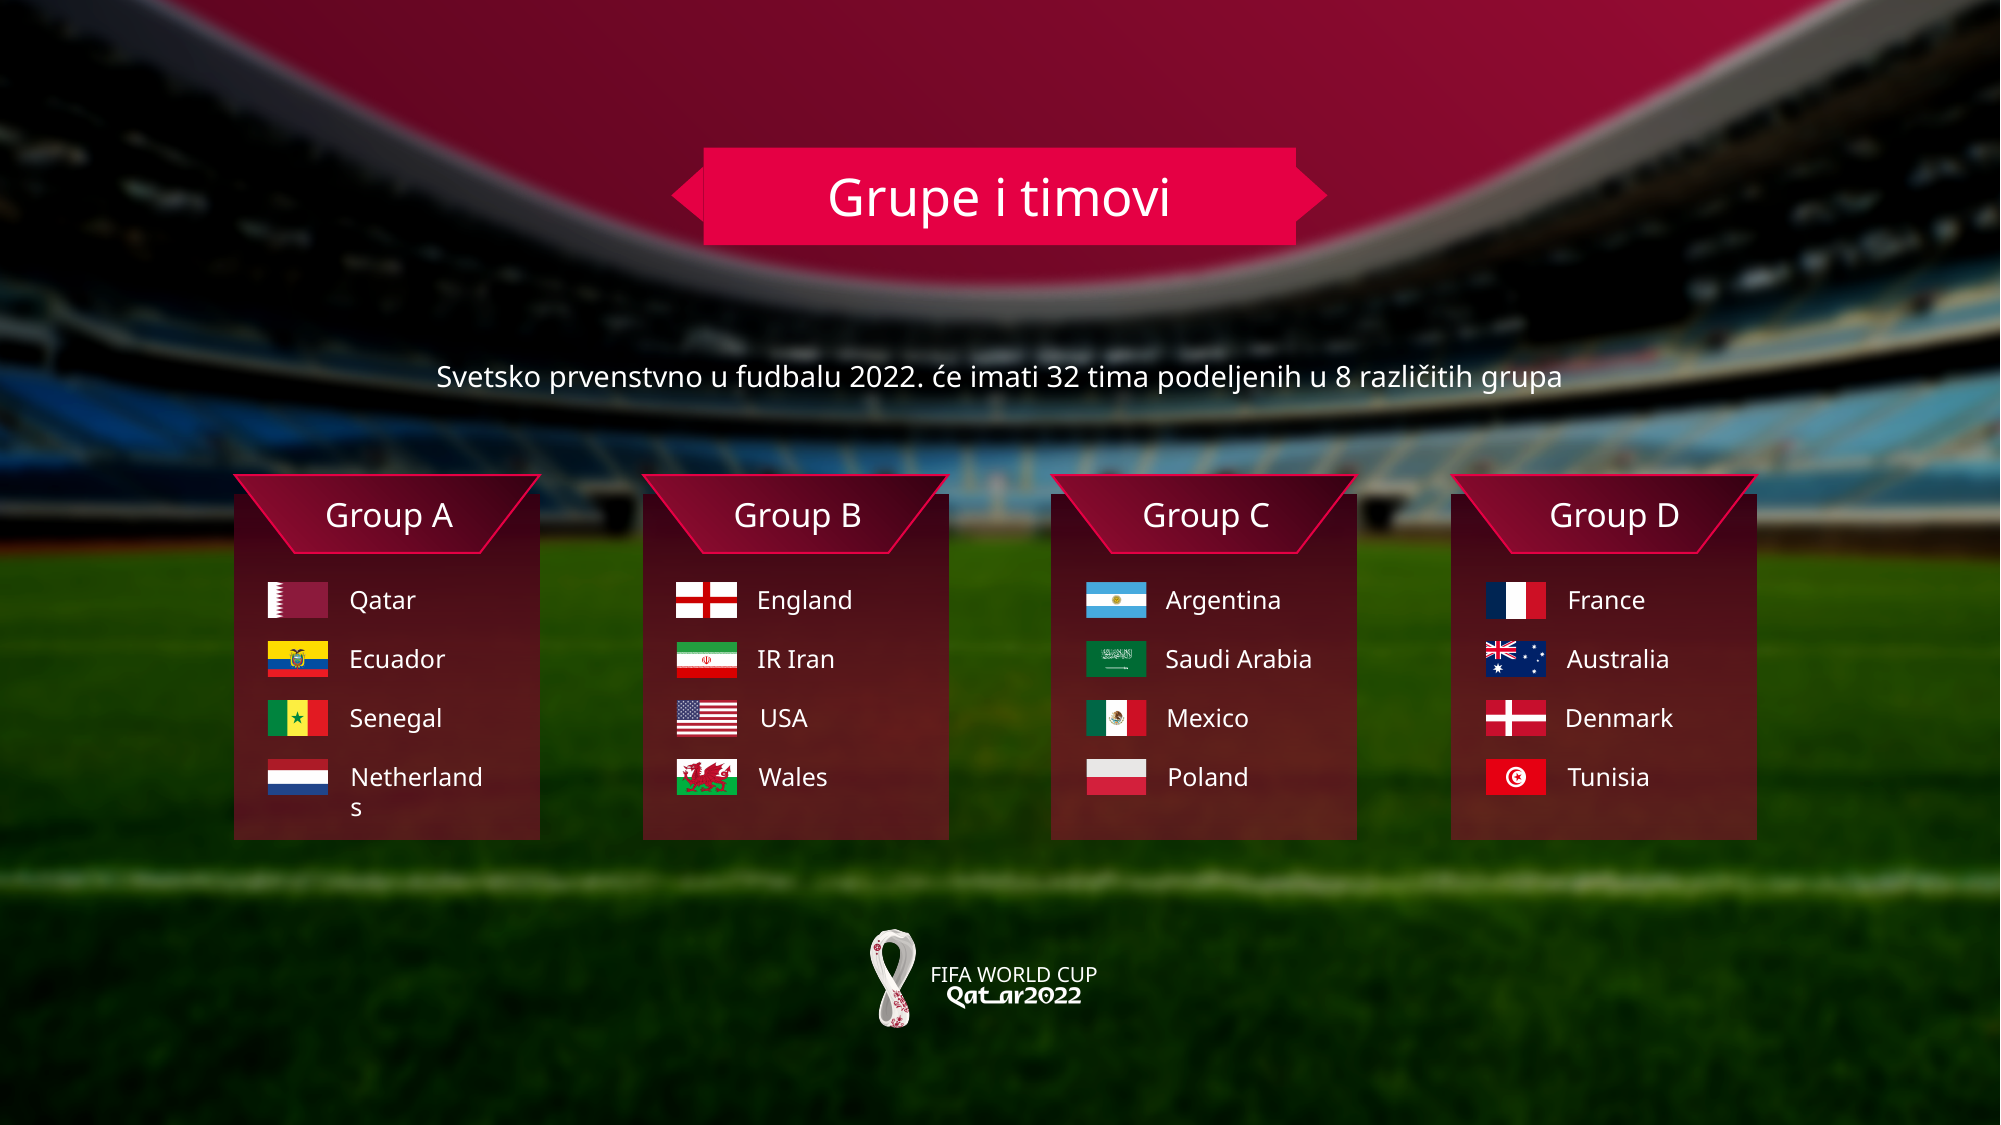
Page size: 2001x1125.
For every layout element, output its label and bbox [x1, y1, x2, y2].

text_box [267, 577, 505, 800]
text_box [1485, 577, 1722, 800]
text_box [1086, 577, 1326, 800]
text_box [869, 929, 1130, 1028]
picture [0, 0, 2000, 1125]
text_box [671, 147, 1328, 246]
text_box [676, 577, 913, 800]
